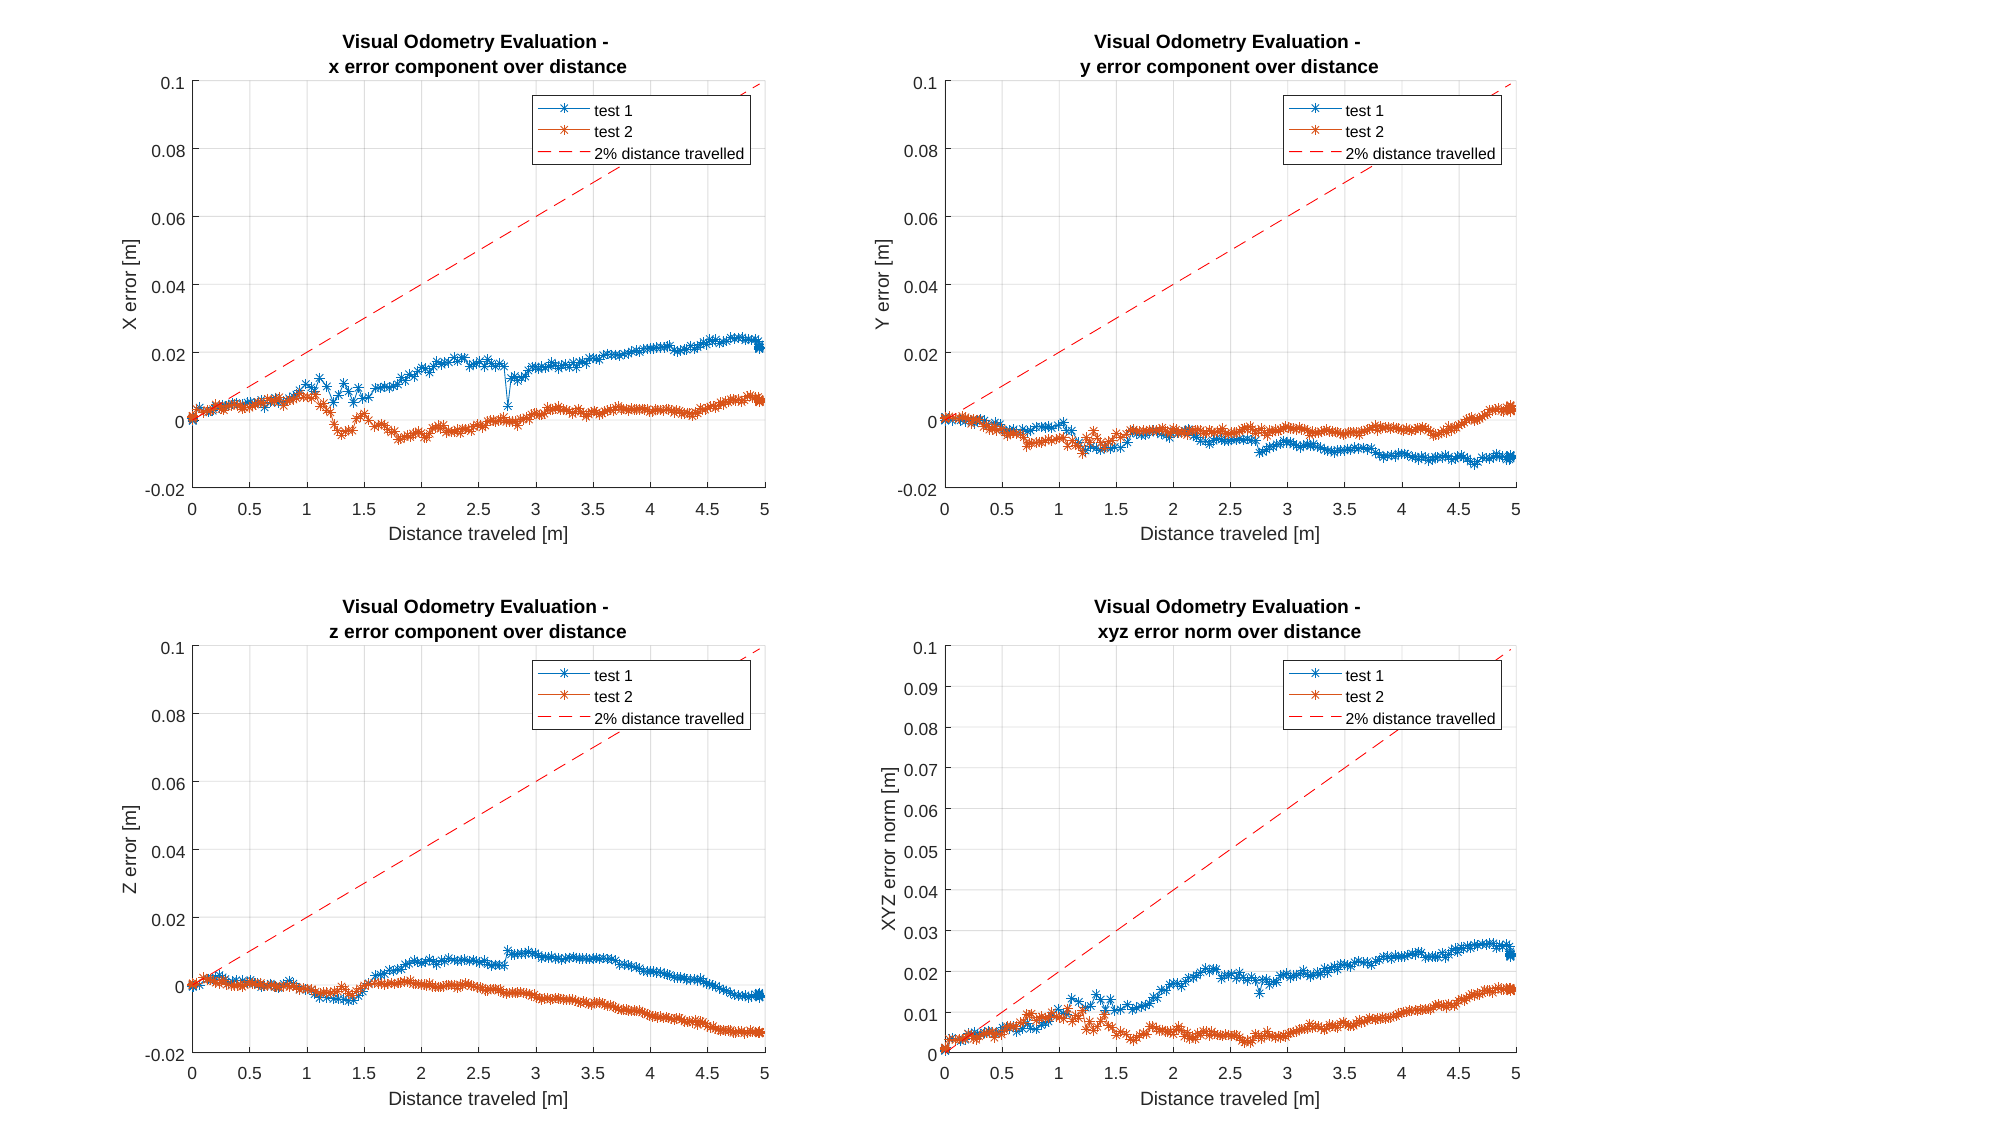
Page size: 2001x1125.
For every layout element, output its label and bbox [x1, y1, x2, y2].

picture [102, 20, 1547, 1114]
